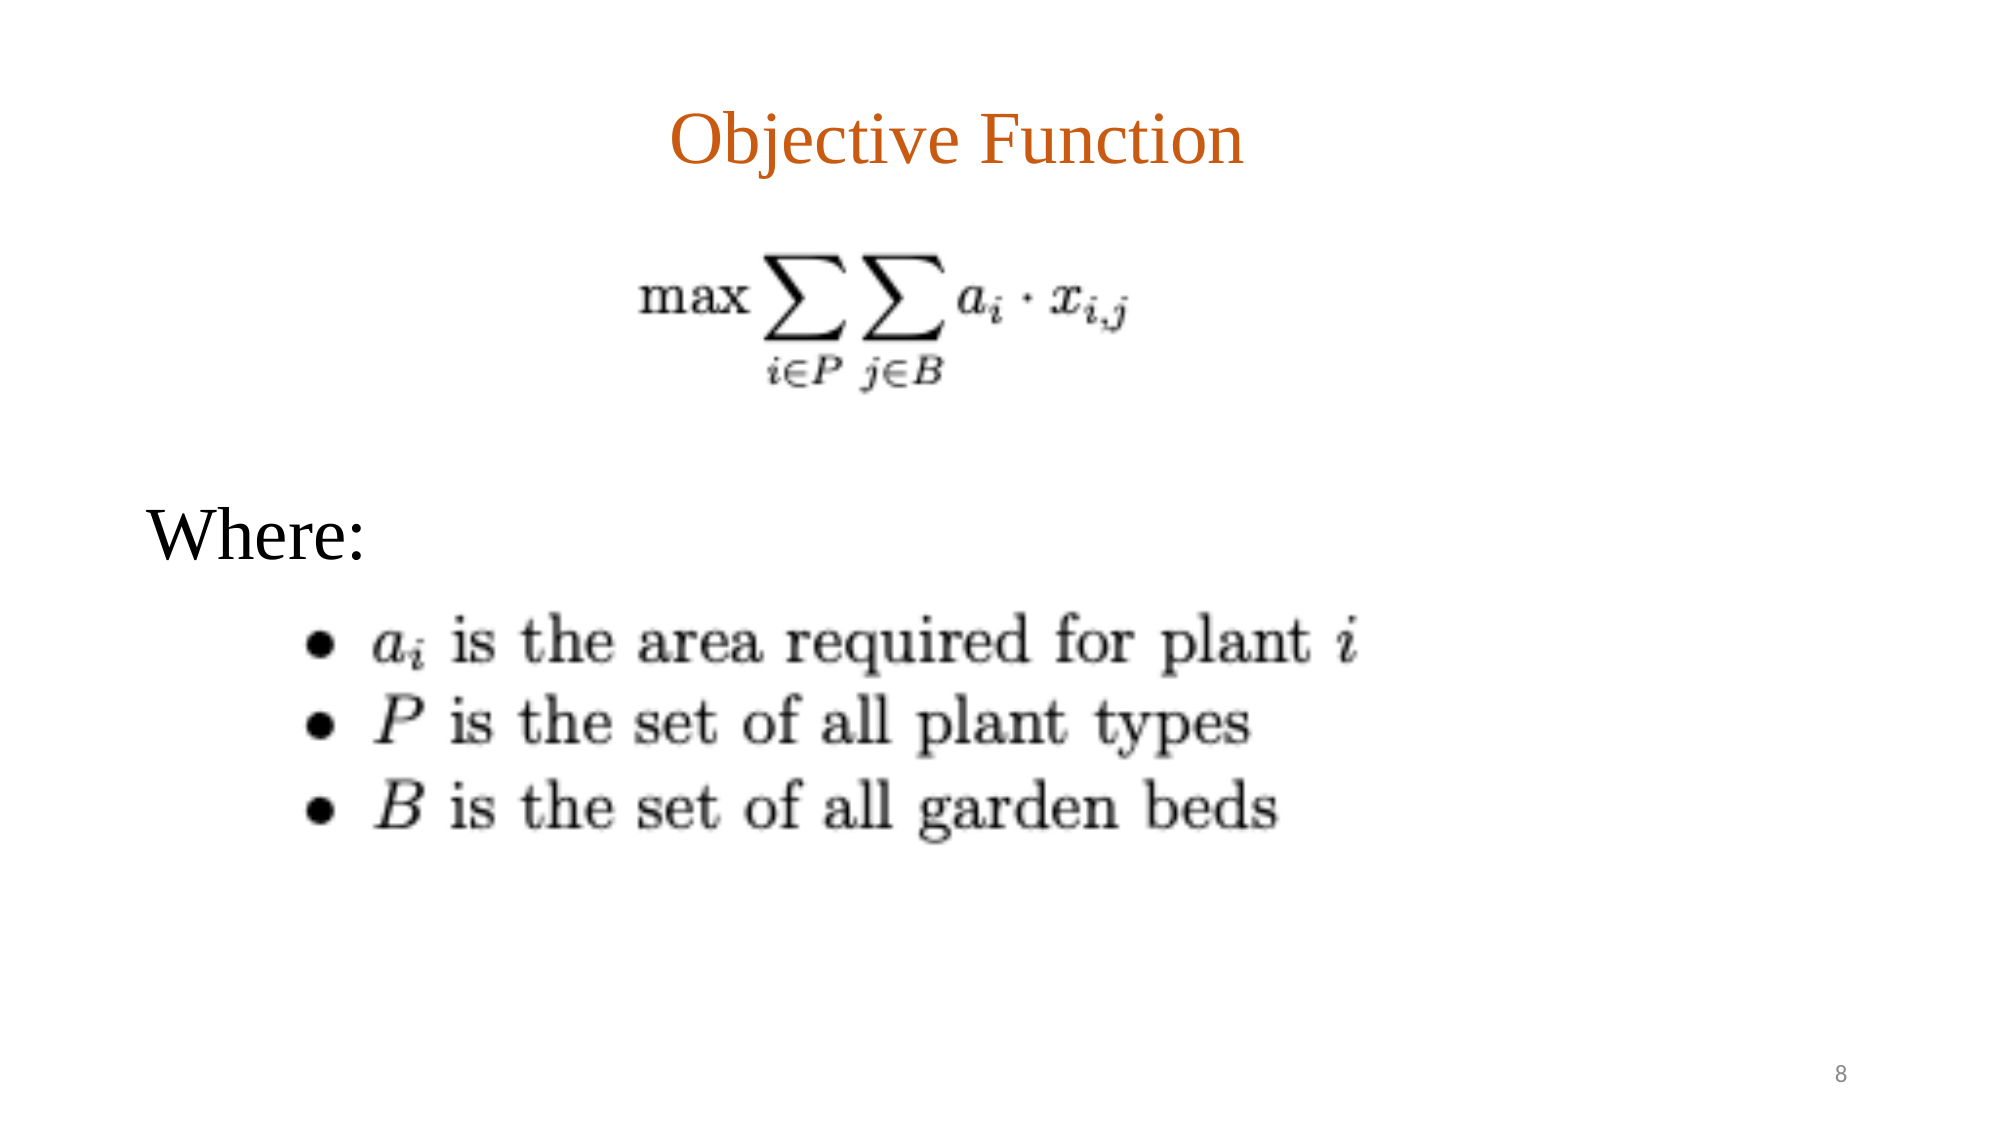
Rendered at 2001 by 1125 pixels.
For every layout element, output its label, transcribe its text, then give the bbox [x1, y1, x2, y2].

text_box Objective Function [654, 80, 1261, 186]
picture [281, 594, 1413, 853]
slide_number 8 [1412, 1042, 1863, 1103]
picture [626, 237, 1146, 402]
text_box Where: [131, 477, 432, 582]
